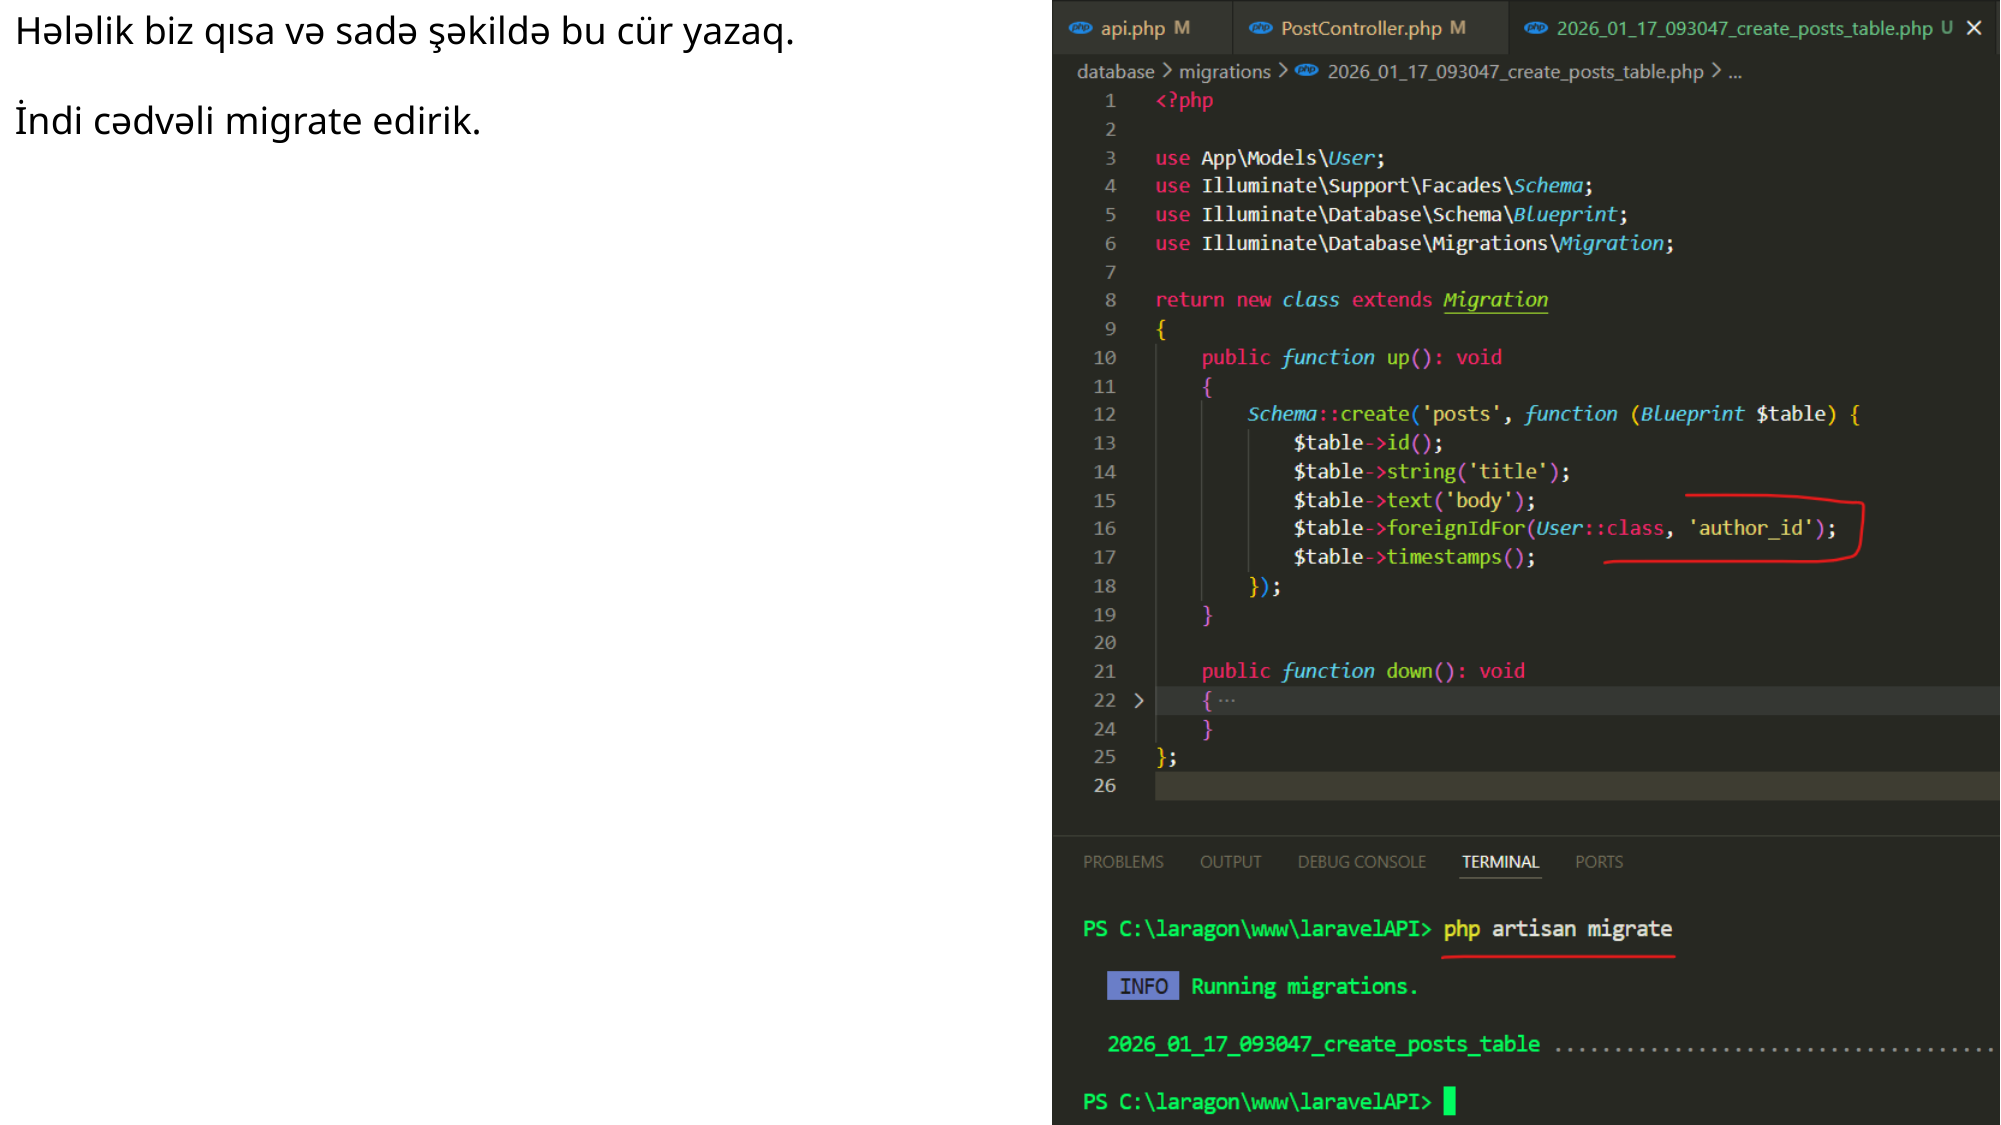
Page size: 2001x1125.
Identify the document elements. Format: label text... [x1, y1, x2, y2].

picture [1052, 0, 2000, 1125]
text_box Hələlik biz qısa və sadə şəkildə bu cür yazaq. İndi cədvəli migrate edirik. [0, 0, 1052, 150]
